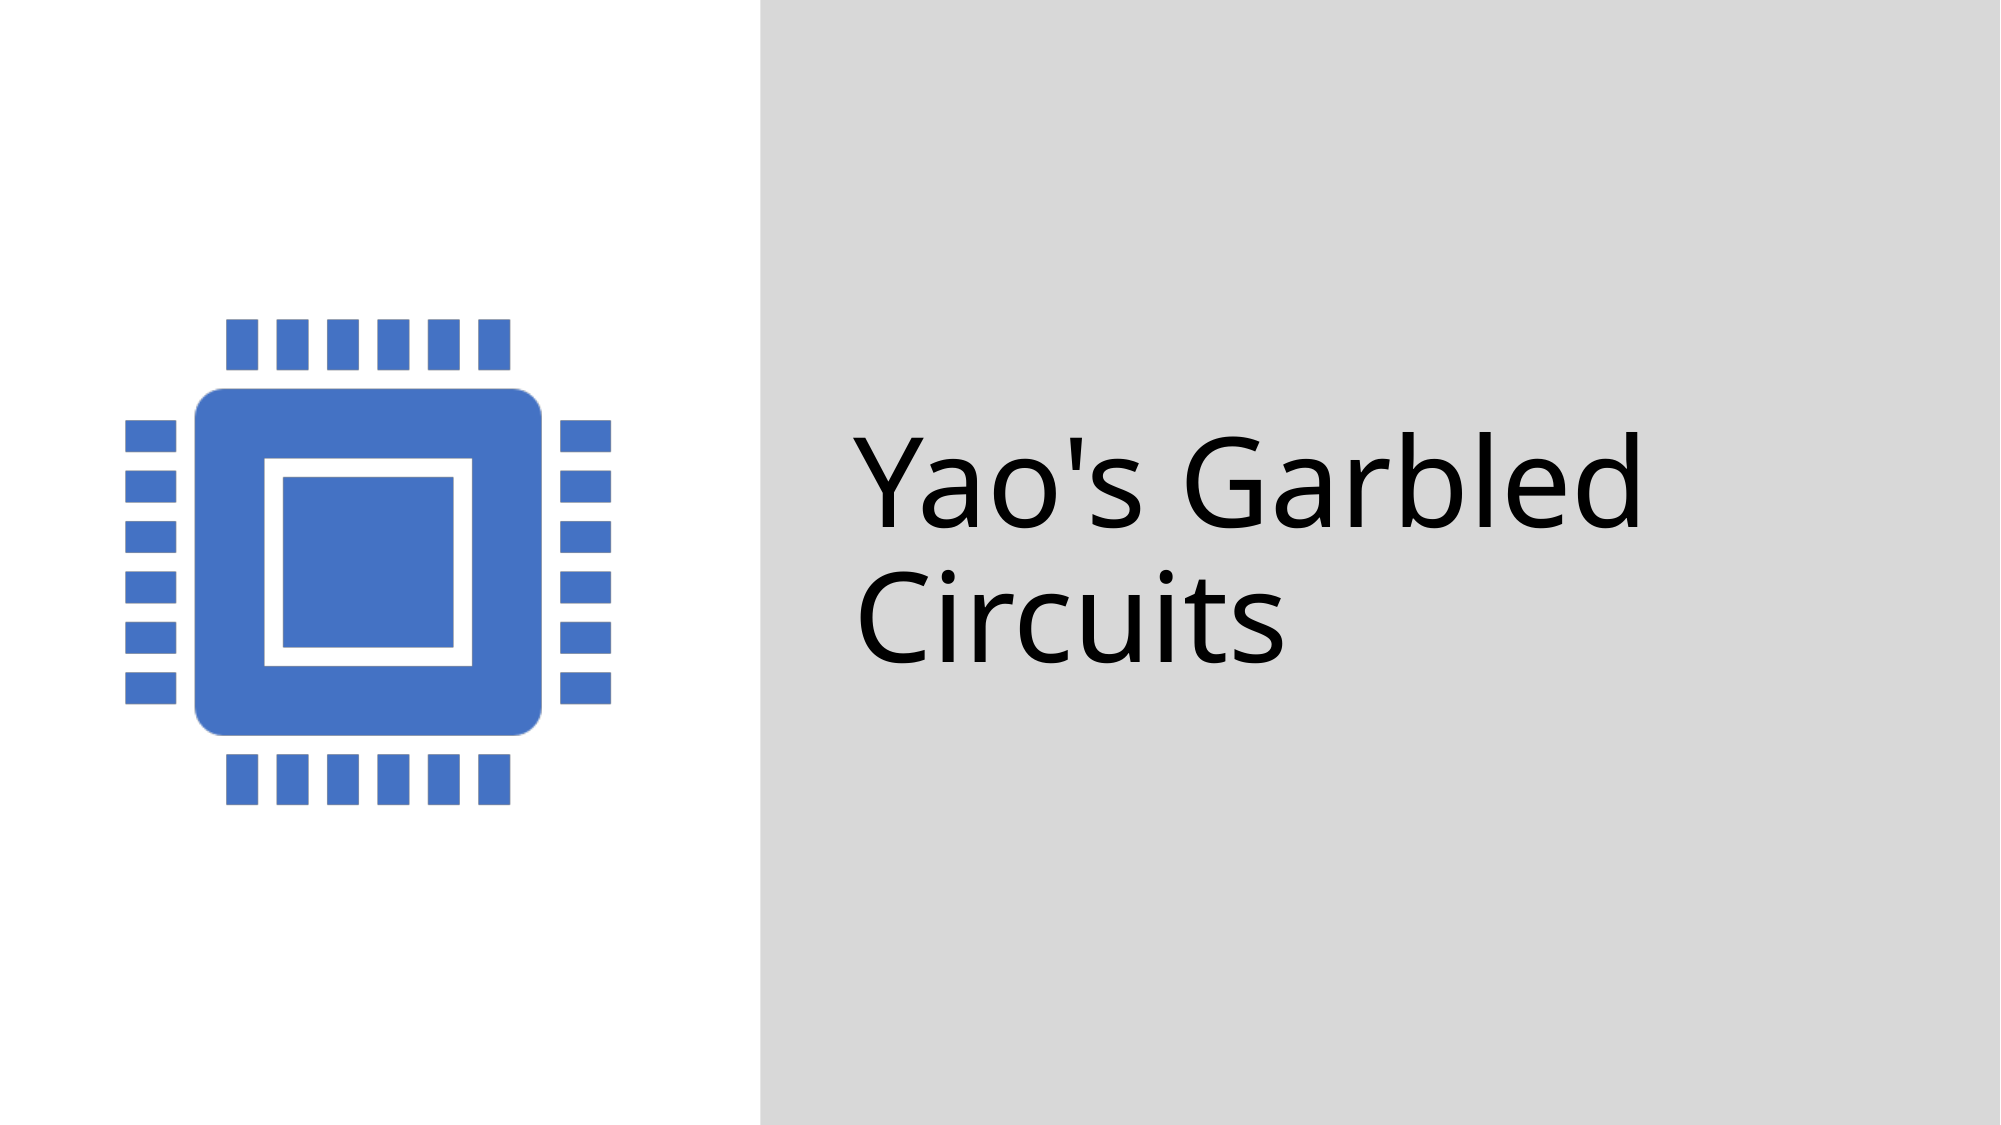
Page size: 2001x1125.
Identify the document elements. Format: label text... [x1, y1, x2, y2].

title Yao's Garbled Circuits [838, 101, 1973, 1008]
picture [66, 260, 671, 865]
text_box [760, 0, 2000, 1125]
